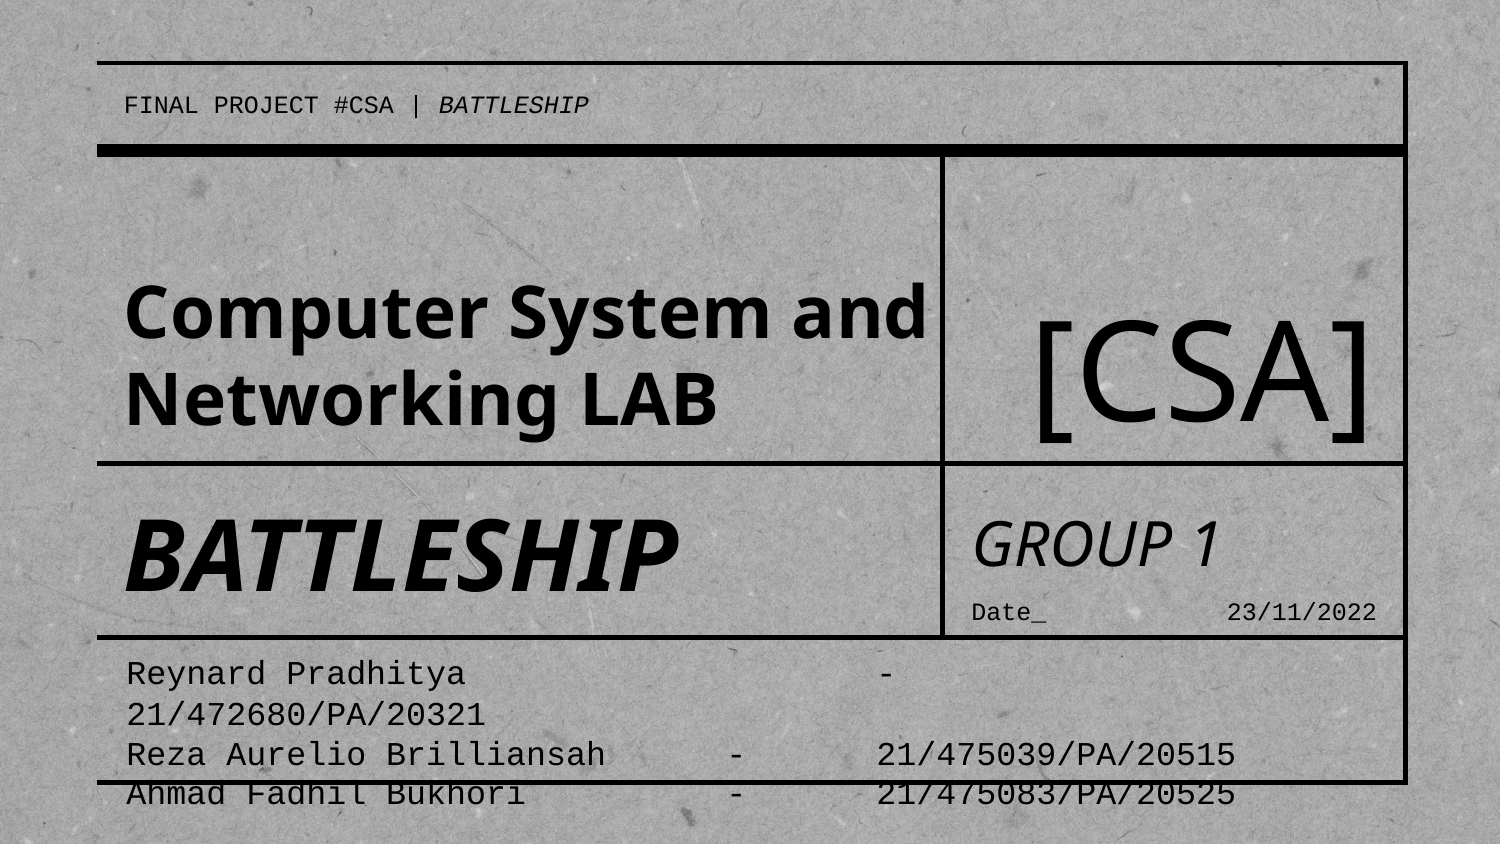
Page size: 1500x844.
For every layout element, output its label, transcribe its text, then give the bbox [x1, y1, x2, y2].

title [CSA] [929, 267, 1382, 450]
subtitle FINAL PROJECT #CSA | BATTLESHIP [118, 88, 1397, 117]
title BATTLESHIP [118, 491, 1002, 610]
subtitle Date_ [965, 594, 1159, 624]
subtitle 23/11/2022 [1190, 594, 1383, 624]
title Computer System and Networking LAB [118, 176, 956, 441]
subtitle Reynard Pradhitya - 21/472680/PA/20321 Reza Aurelio Brilliansah - 21/475039/PA/20515 Ahmad Fadhil Bukhori - 21/475083/PA/20525 [120, 651, 1380, 798]
title GROUP 1 [965, 503, 1245, 567]
picture [0, 0, 1500, 844]
